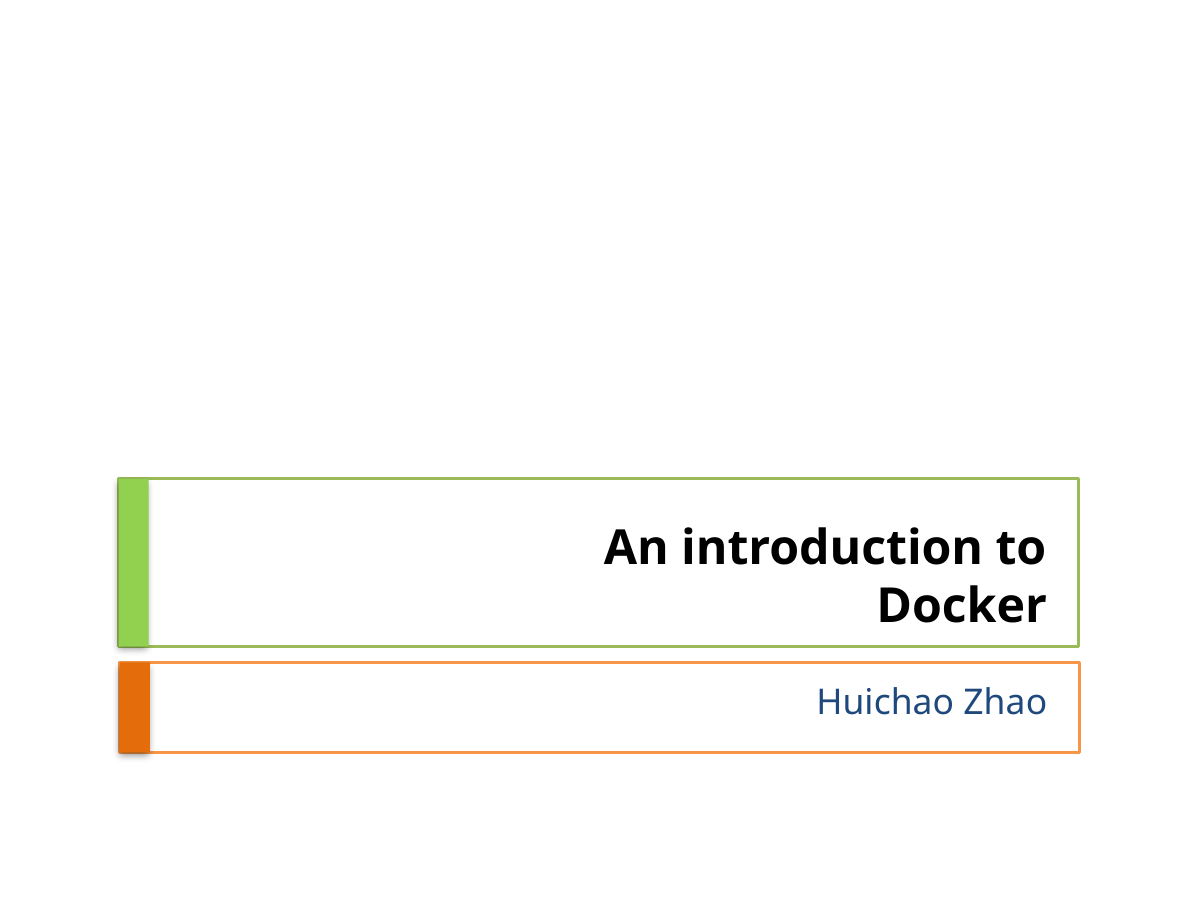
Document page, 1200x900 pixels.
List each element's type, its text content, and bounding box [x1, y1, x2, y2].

subtitle Huichao Zhao [159, 672, 1060, 743]
title An introduction to Docker [159, 510, 1060, 640]
